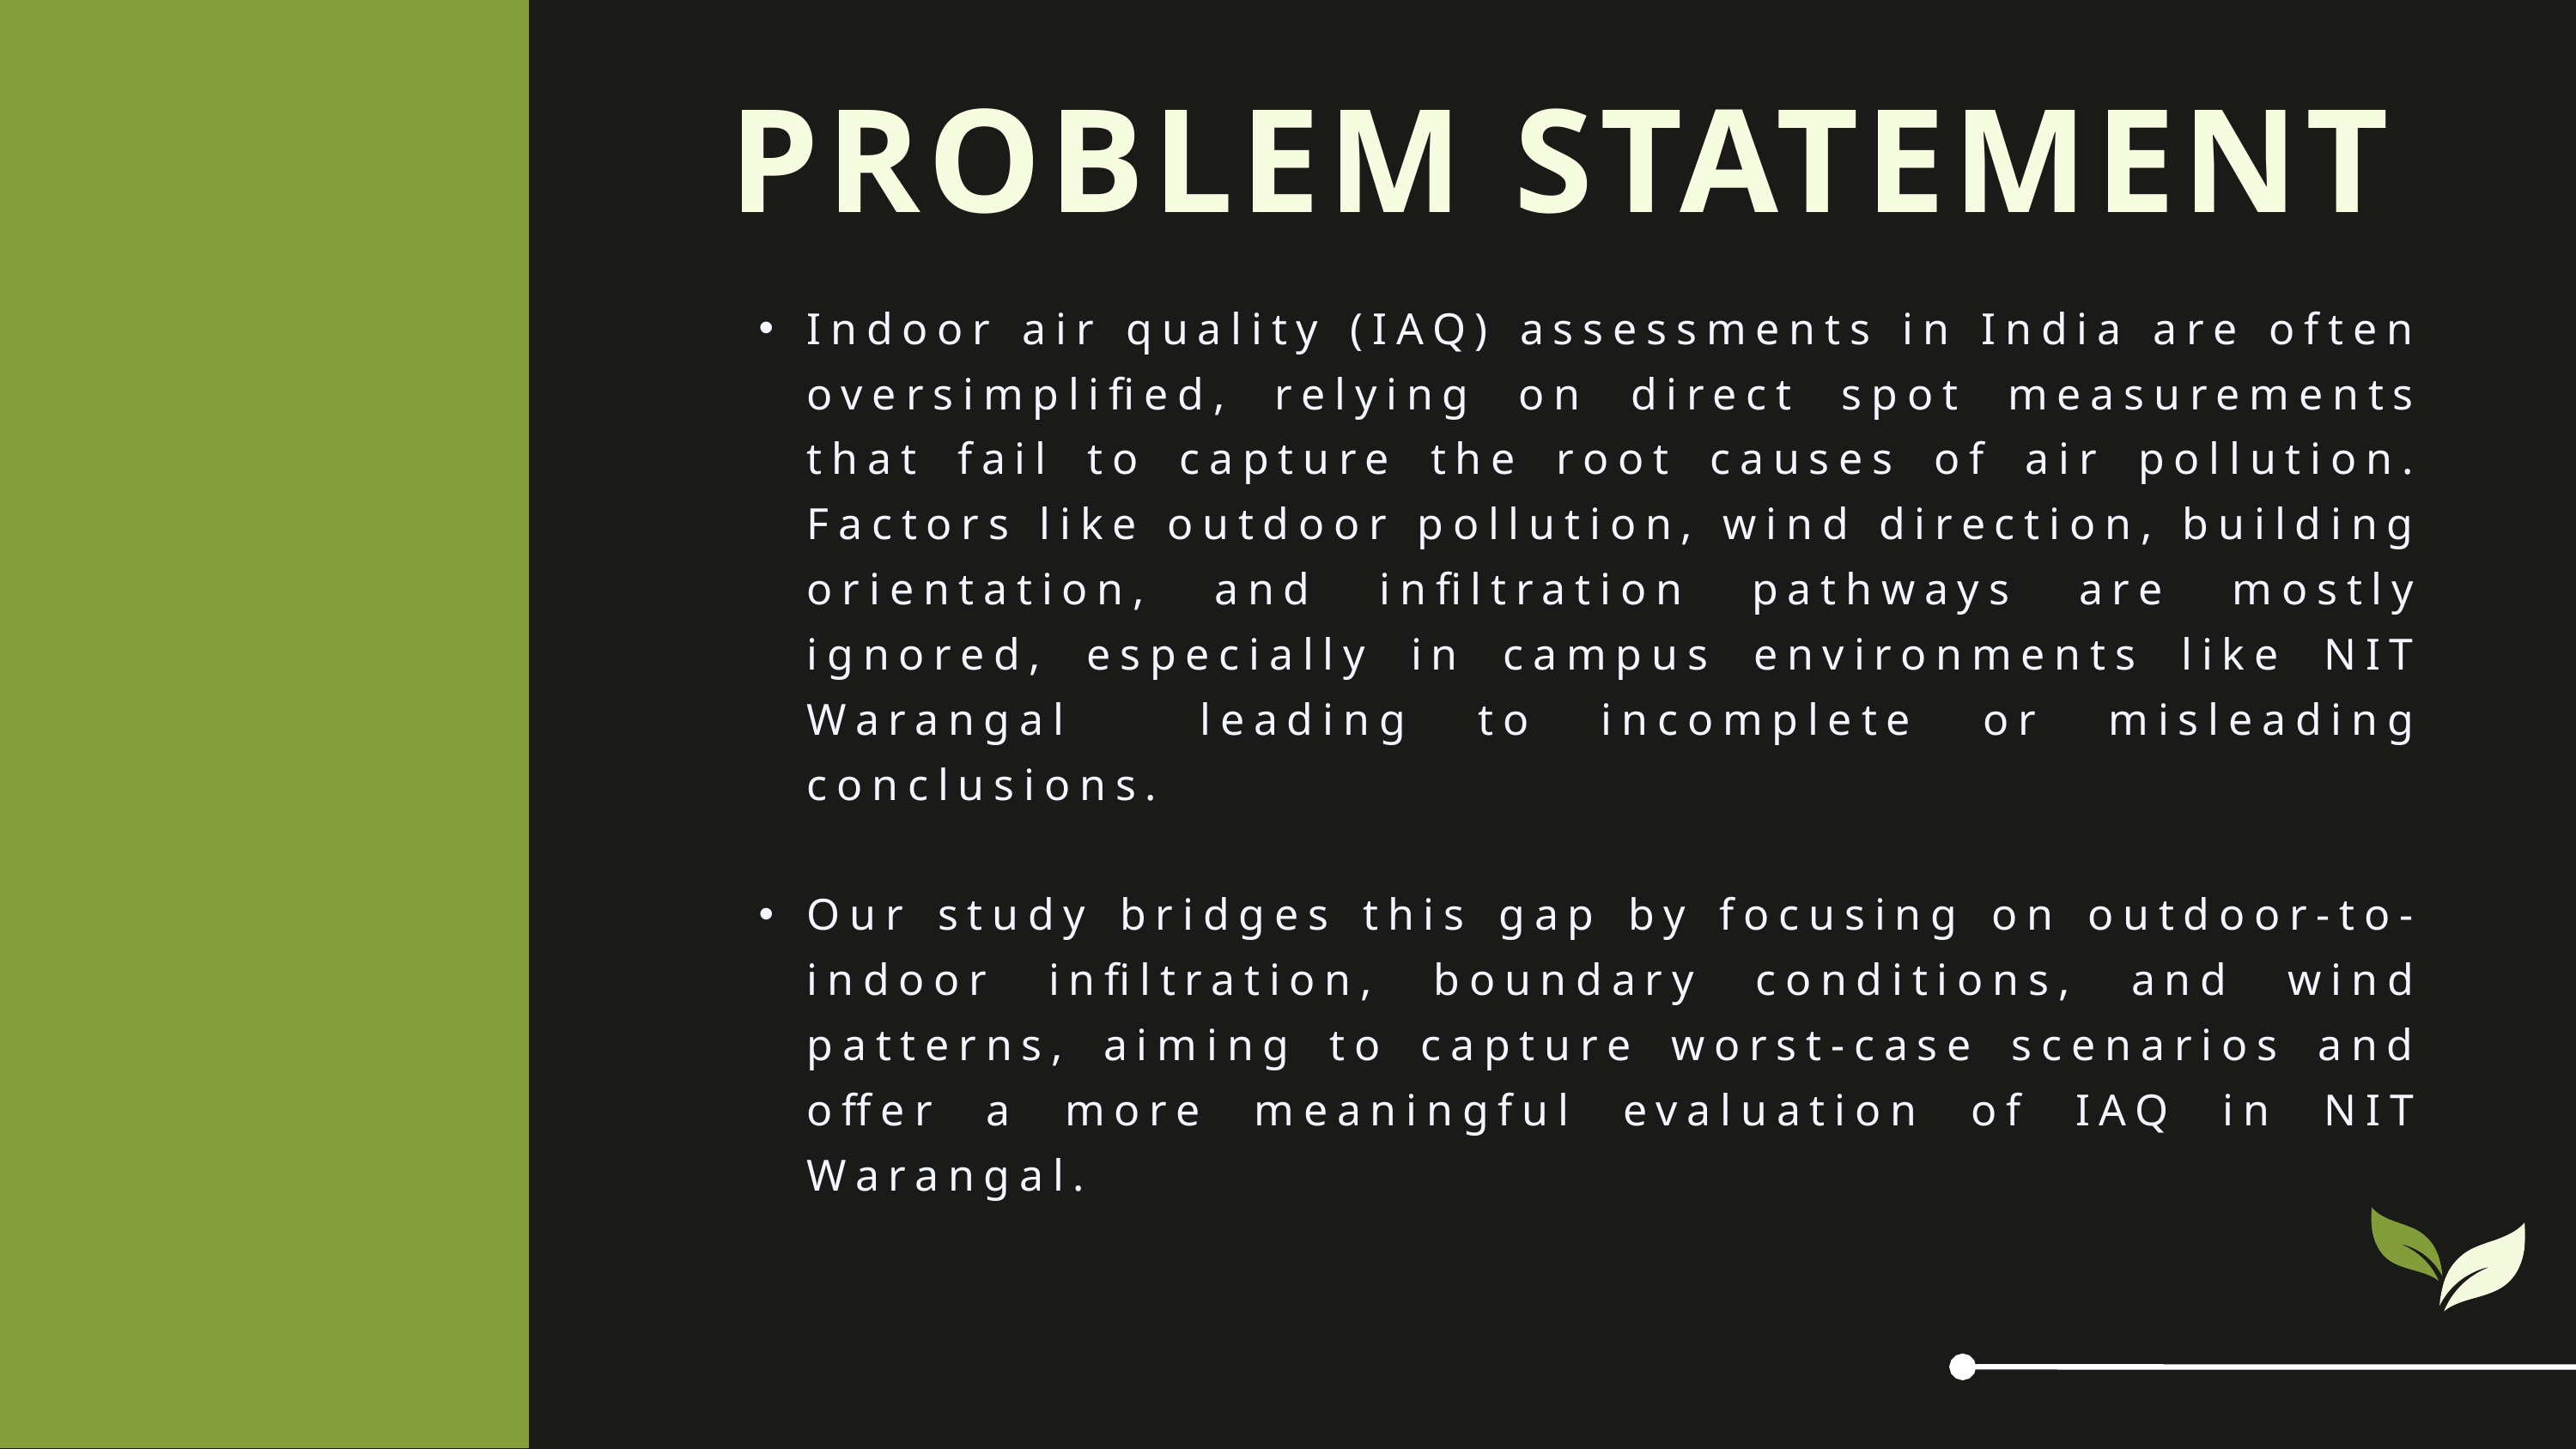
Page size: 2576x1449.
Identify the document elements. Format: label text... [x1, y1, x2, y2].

text_box PROBLEM STATEMENT [729, 70, 2465, 242]
text_box [1953, 1358, 2576, 1376]
text_box Indoor air quality (IAQ) assessments in India are often oversimplified, relying on direct spot measurements that fail to capture the root causes of air pollution. Factors like outdoor pollution, wind direction, building orientation, and infiltration pathways are mostly ignored, especially in campus environments like NIT Warangal leading to incomplete or misleading conclusions. Our study bridges this gap by focusing on outdoor-to-indoor infiltration, boundary conditions, and wind patterns, aiming to capture worst-case scenarios and offer a more meaningful evaluation of IAQ in NIT Warangal. [719, 288, 2425, 1208]
text_box [2371, 1207, 2525, 1312]
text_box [0, 0, 530, 1449]
